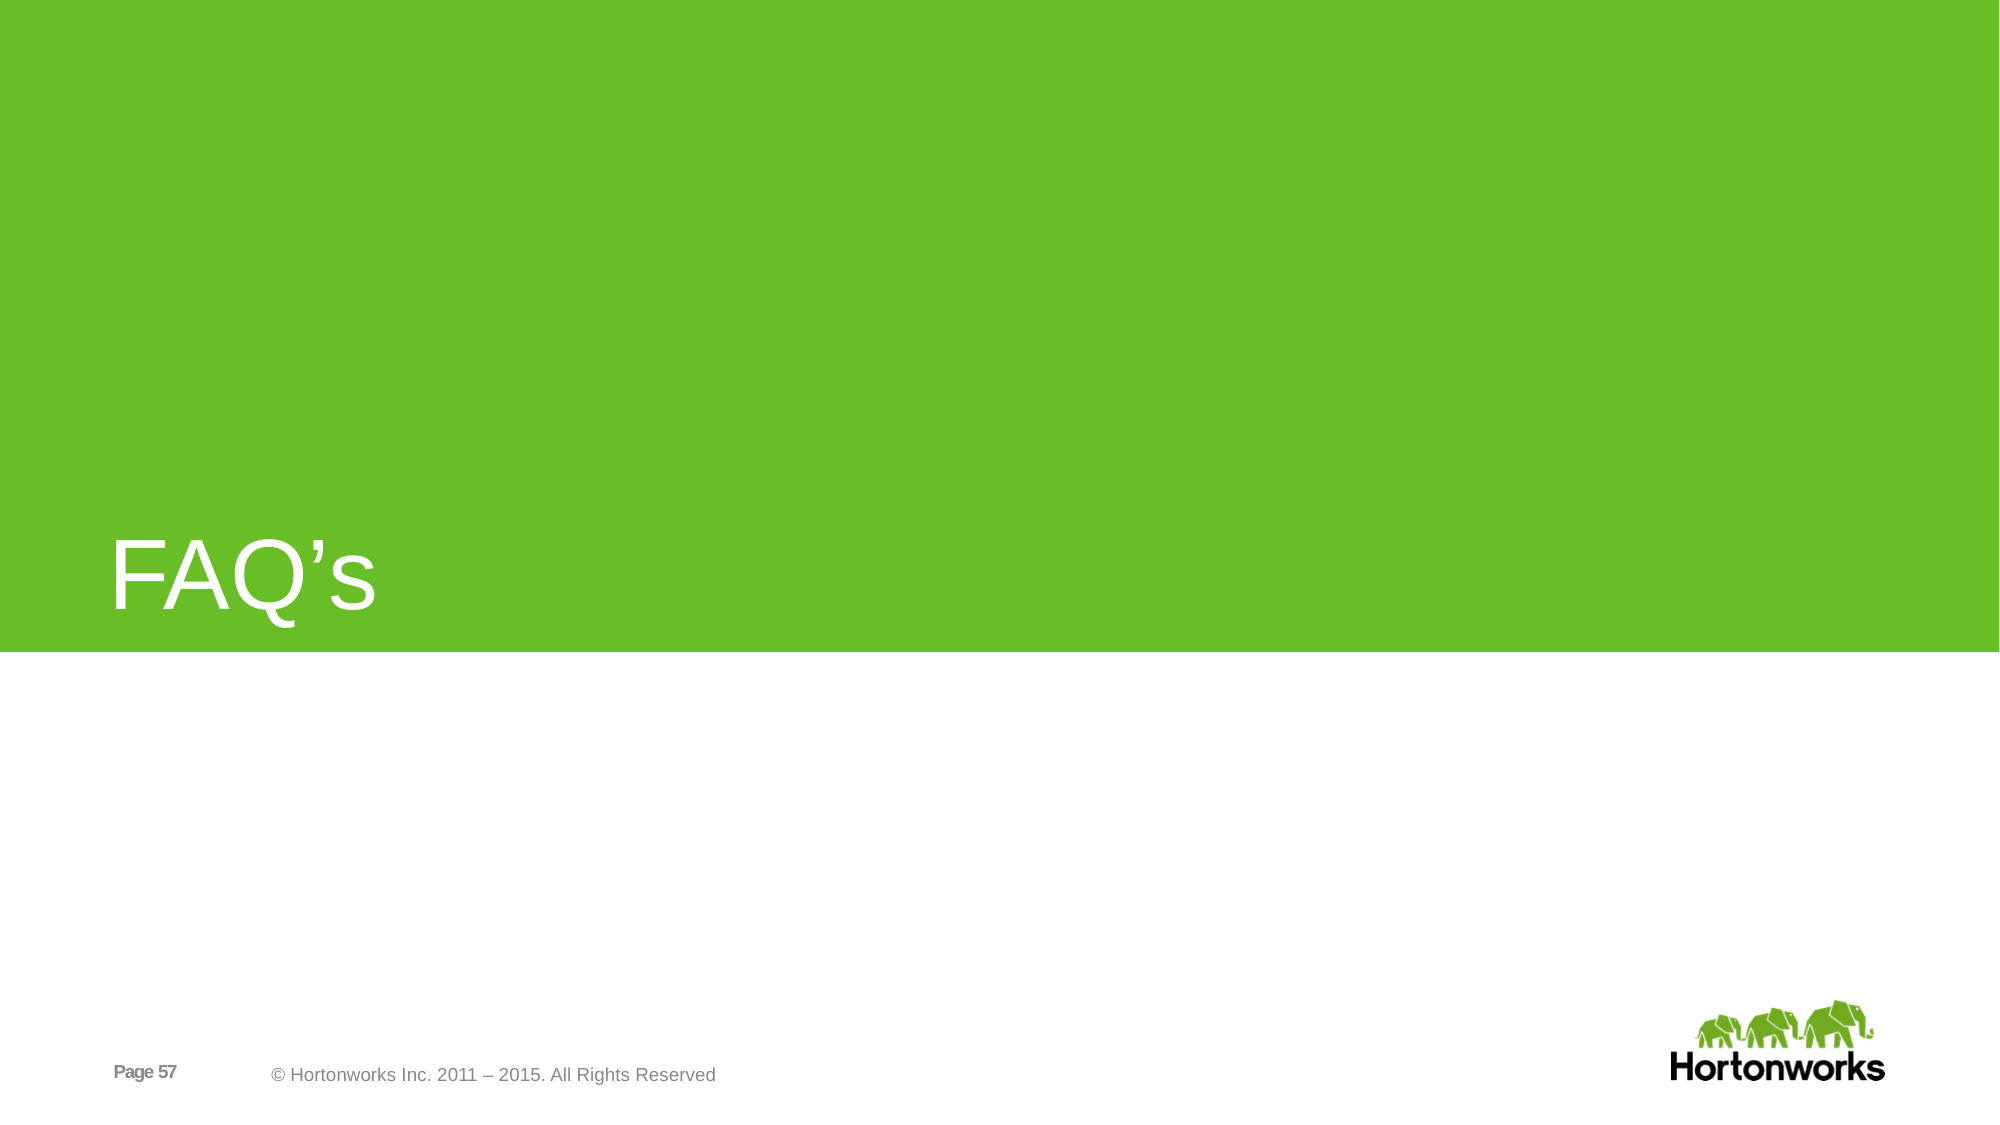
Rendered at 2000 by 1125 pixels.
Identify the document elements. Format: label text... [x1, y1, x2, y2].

picture [1671, 1000, 1885, 1081]
title FAQ’s [93, 281, 1900, 652]
